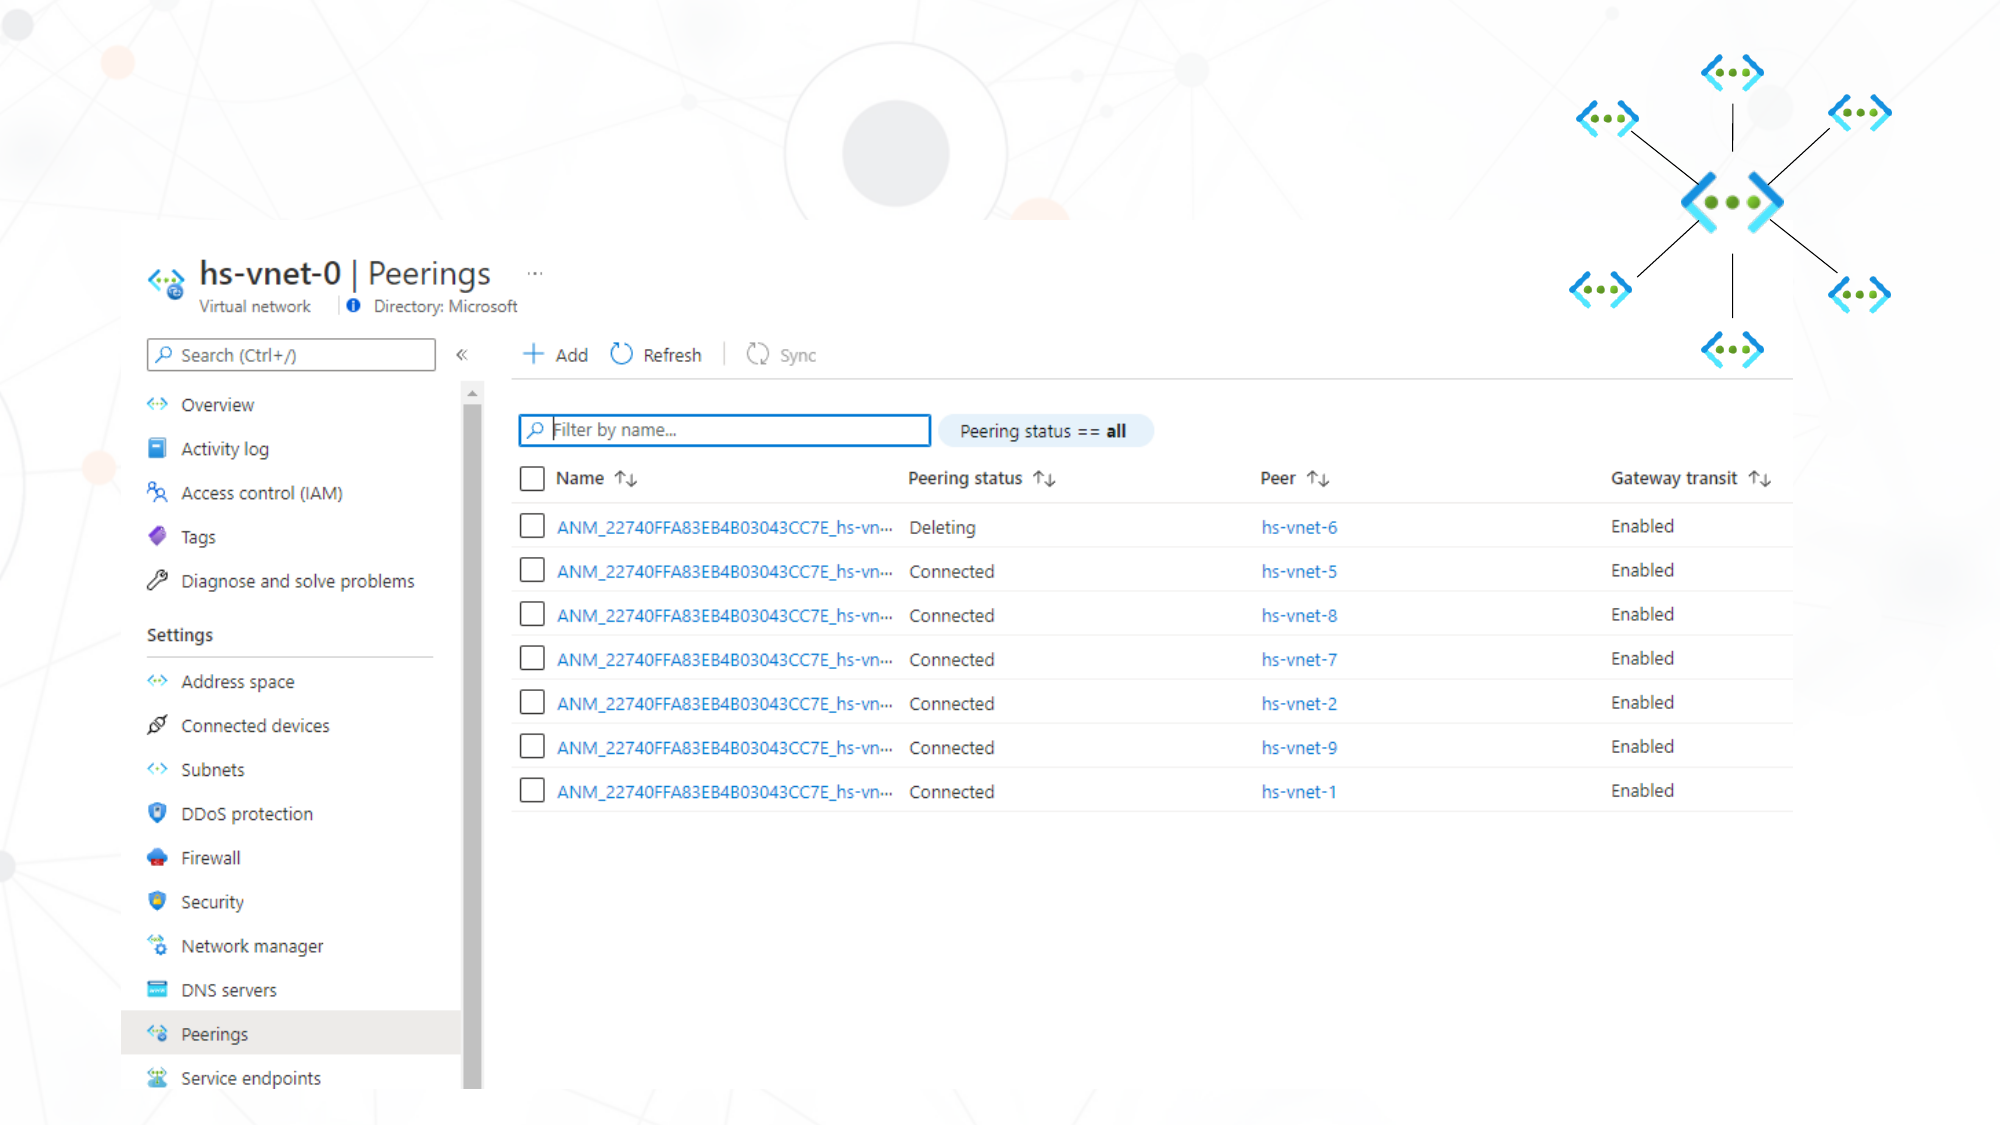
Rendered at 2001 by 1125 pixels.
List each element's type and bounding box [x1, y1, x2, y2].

text_box [1569, 41, 1892, 381]
picture [121, 220, 1793, 1089]
